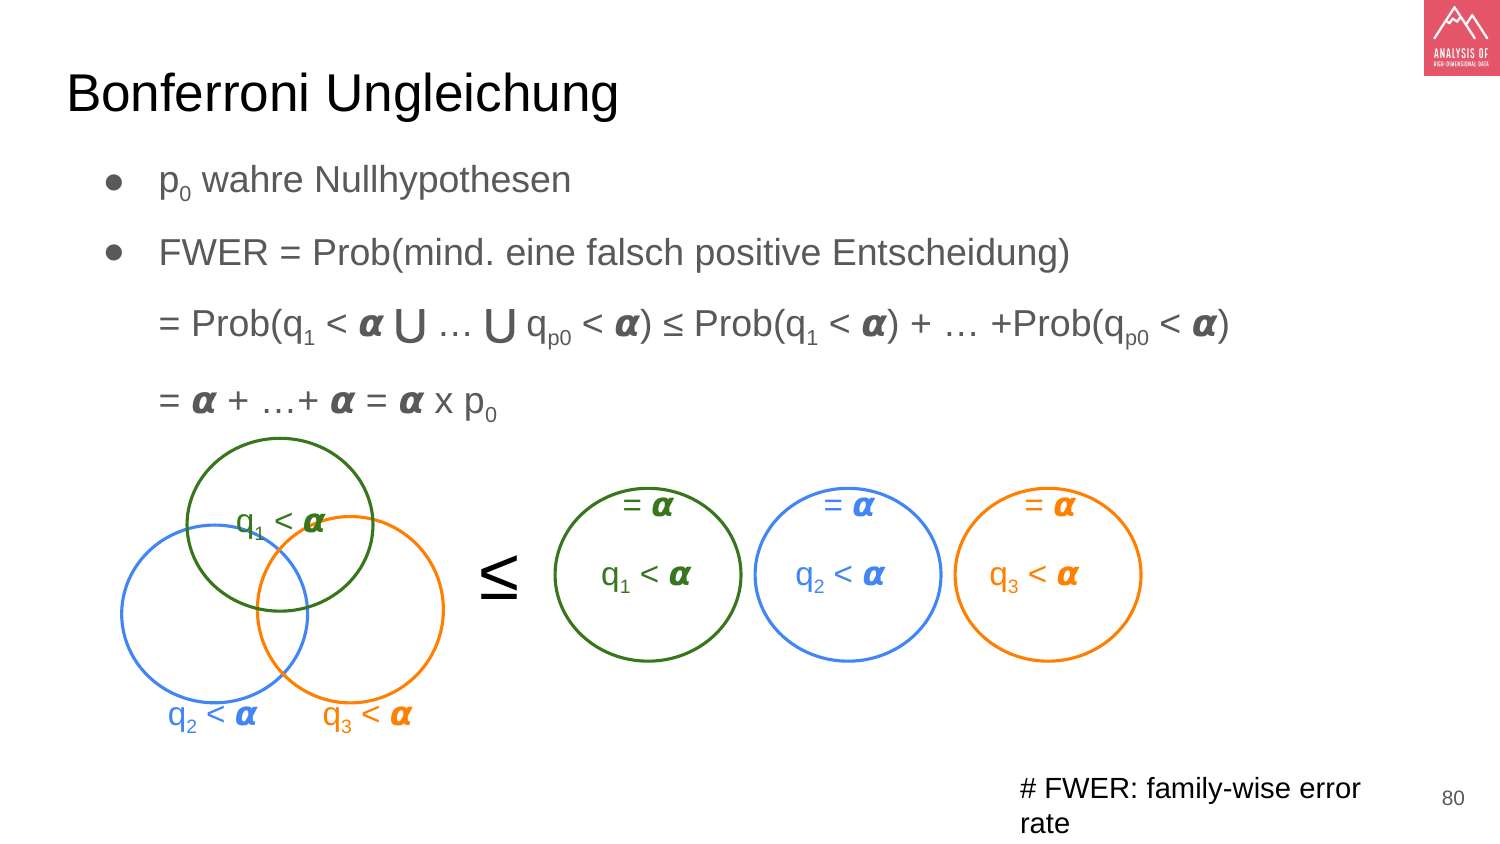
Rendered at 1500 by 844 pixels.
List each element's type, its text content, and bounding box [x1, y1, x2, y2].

slide_number ‹#› [1436, 764, 1480, 830]
title Bonferroni Ungleichung [51, 43, 1449, 138]
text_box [121, 427, 1142, 704]
text_box # FWER: family-wise error rate [1005, 754, 1436, 844]
text_box p0 wahre Nullhypothesen FWER = Prob(mind. eine falsch positive Entscheidung) = Prob(q1 < 𝞪 ⋃ … ⋃ qp0 < 𝞪) ≤ Prob(q1 < 𝞪) + … +Prob(qp0 < 𝞪) = 𝞪 + …+ 𝞪 = 𝞪 x p0 [68, 114, 1383, 442]
picture [1424, 0, 1500, 76]
